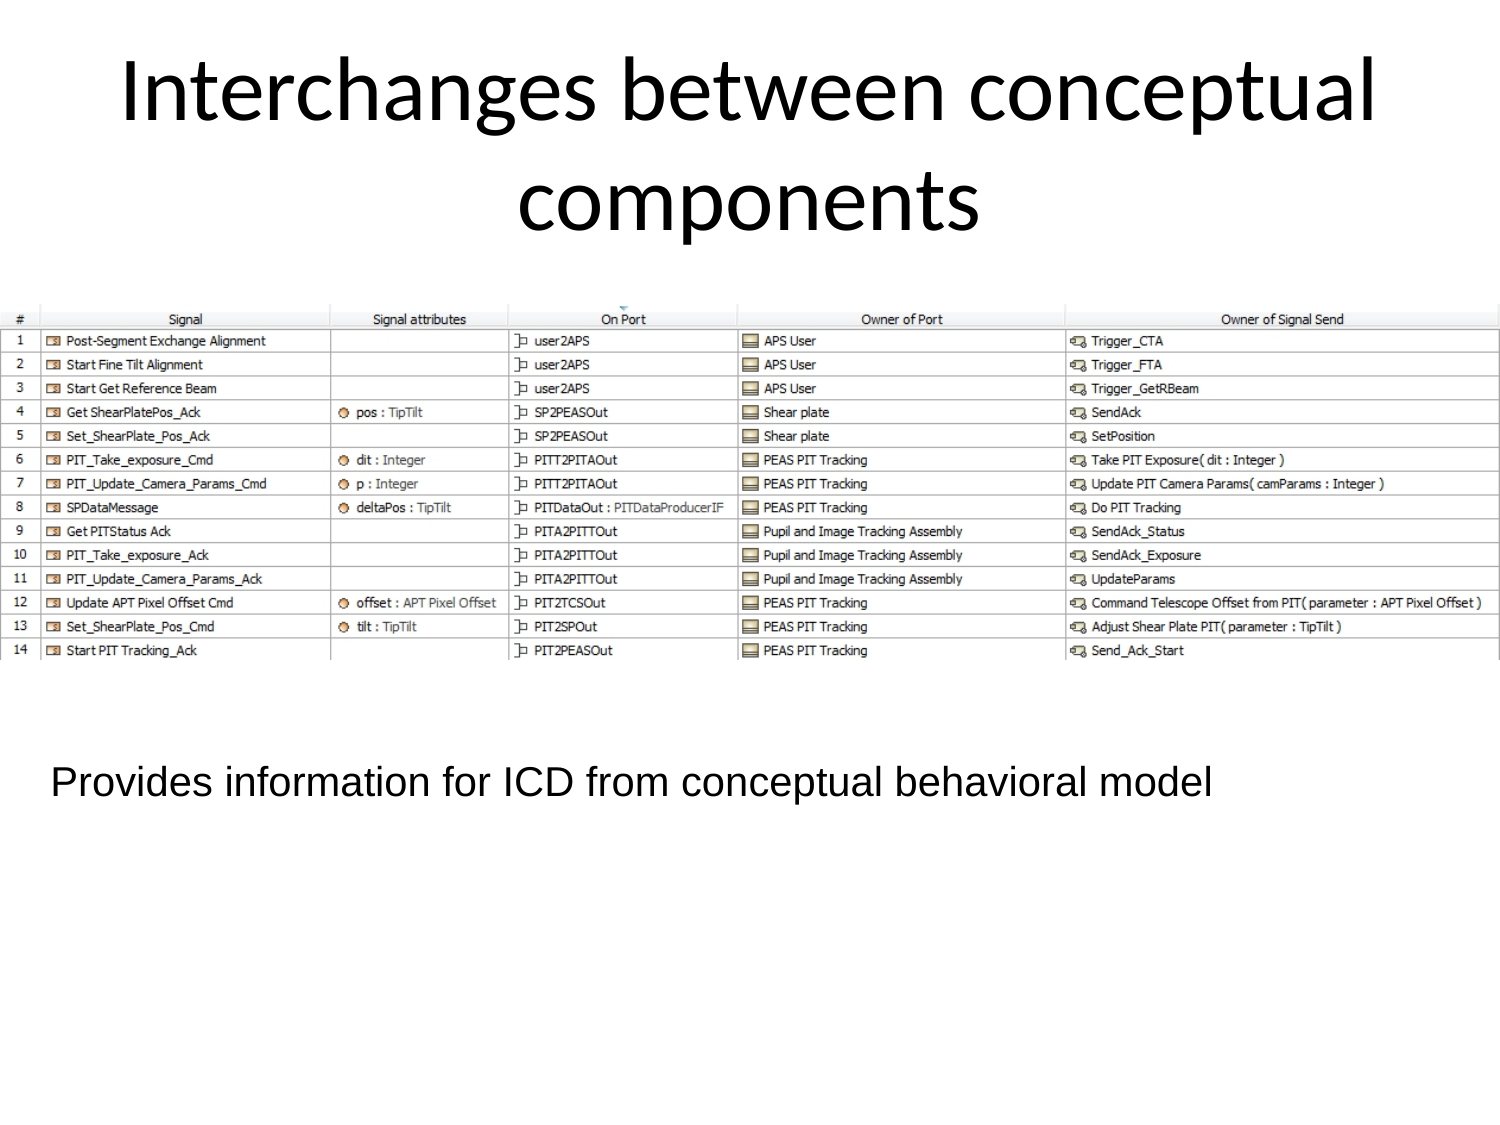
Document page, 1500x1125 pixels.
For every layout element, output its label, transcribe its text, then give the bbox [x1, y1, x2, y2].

title Interchanges between conceptual components [75, 45, 1425, 233]
picture [0, 303, 1500, 660]
text_box Provides information for ICD from conceptual behavioral model [35, 746, 1229, 812]
